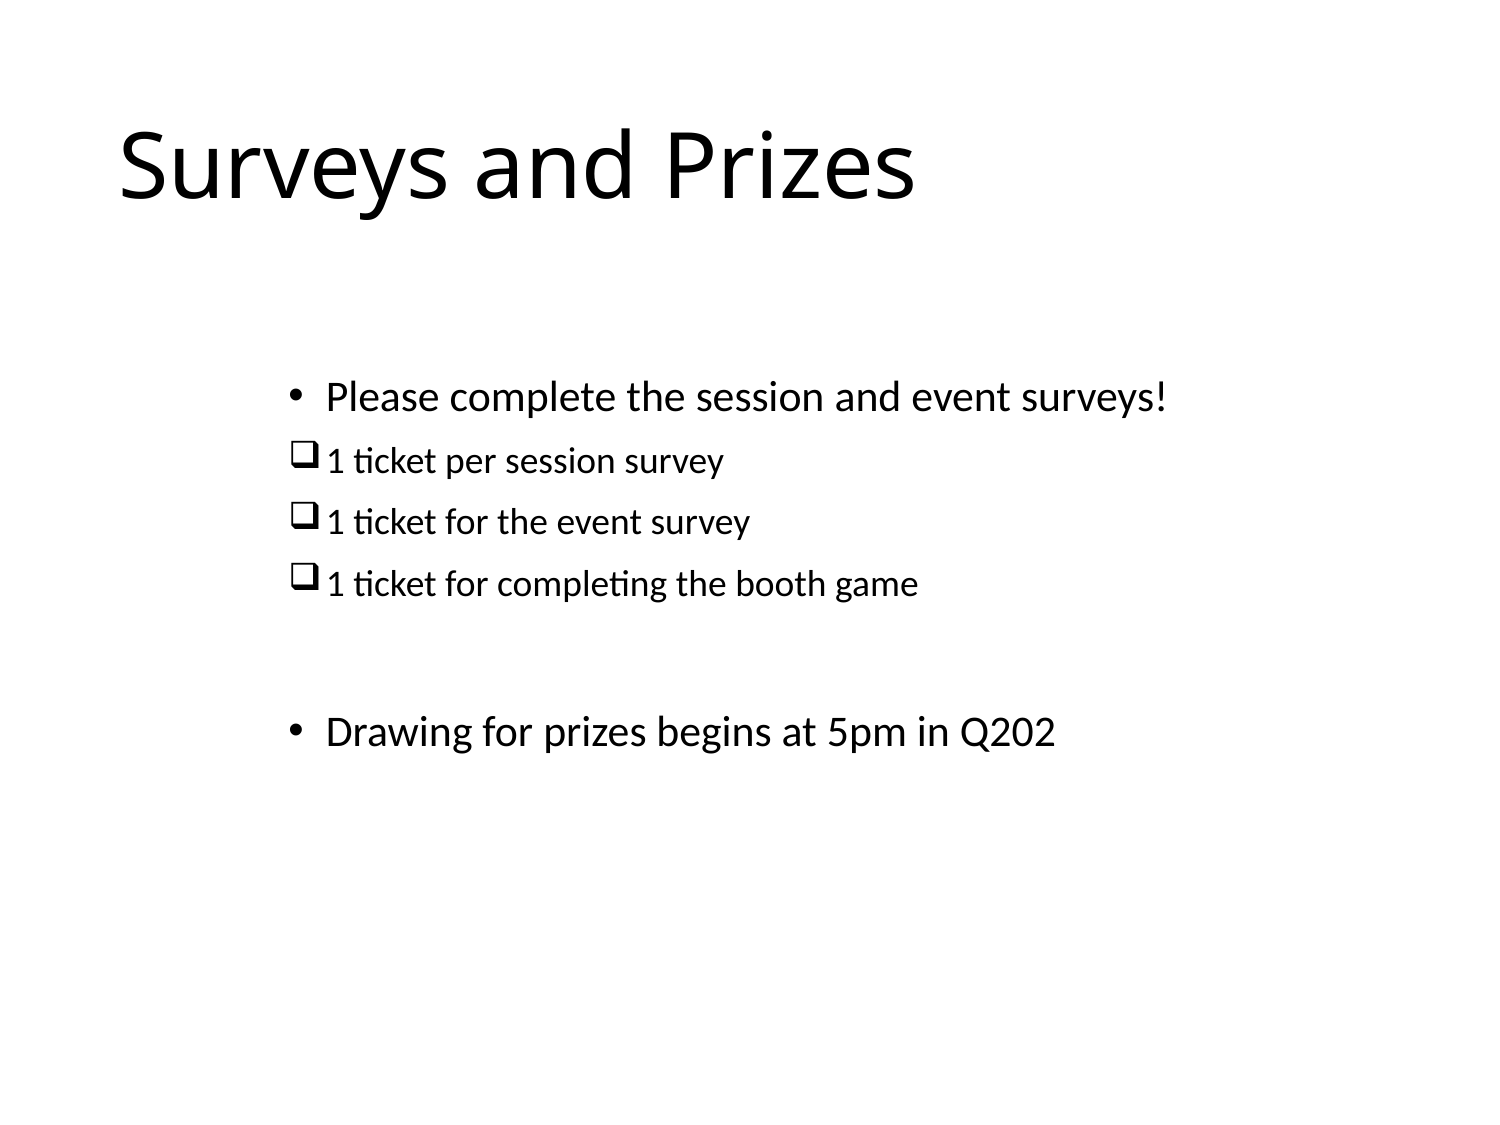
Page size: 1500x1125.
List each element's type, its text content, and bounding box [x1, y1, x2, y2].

list Please complete the session and event surveys! 1 ticket per session survey 1 ticket for the event survey 1 ticket for completing the booth game Drawing for prizes begins at 5pm in Q202 [288, 367, 1373, 863]
title Surveys and Prizes [103, 59, 1397, 278]
